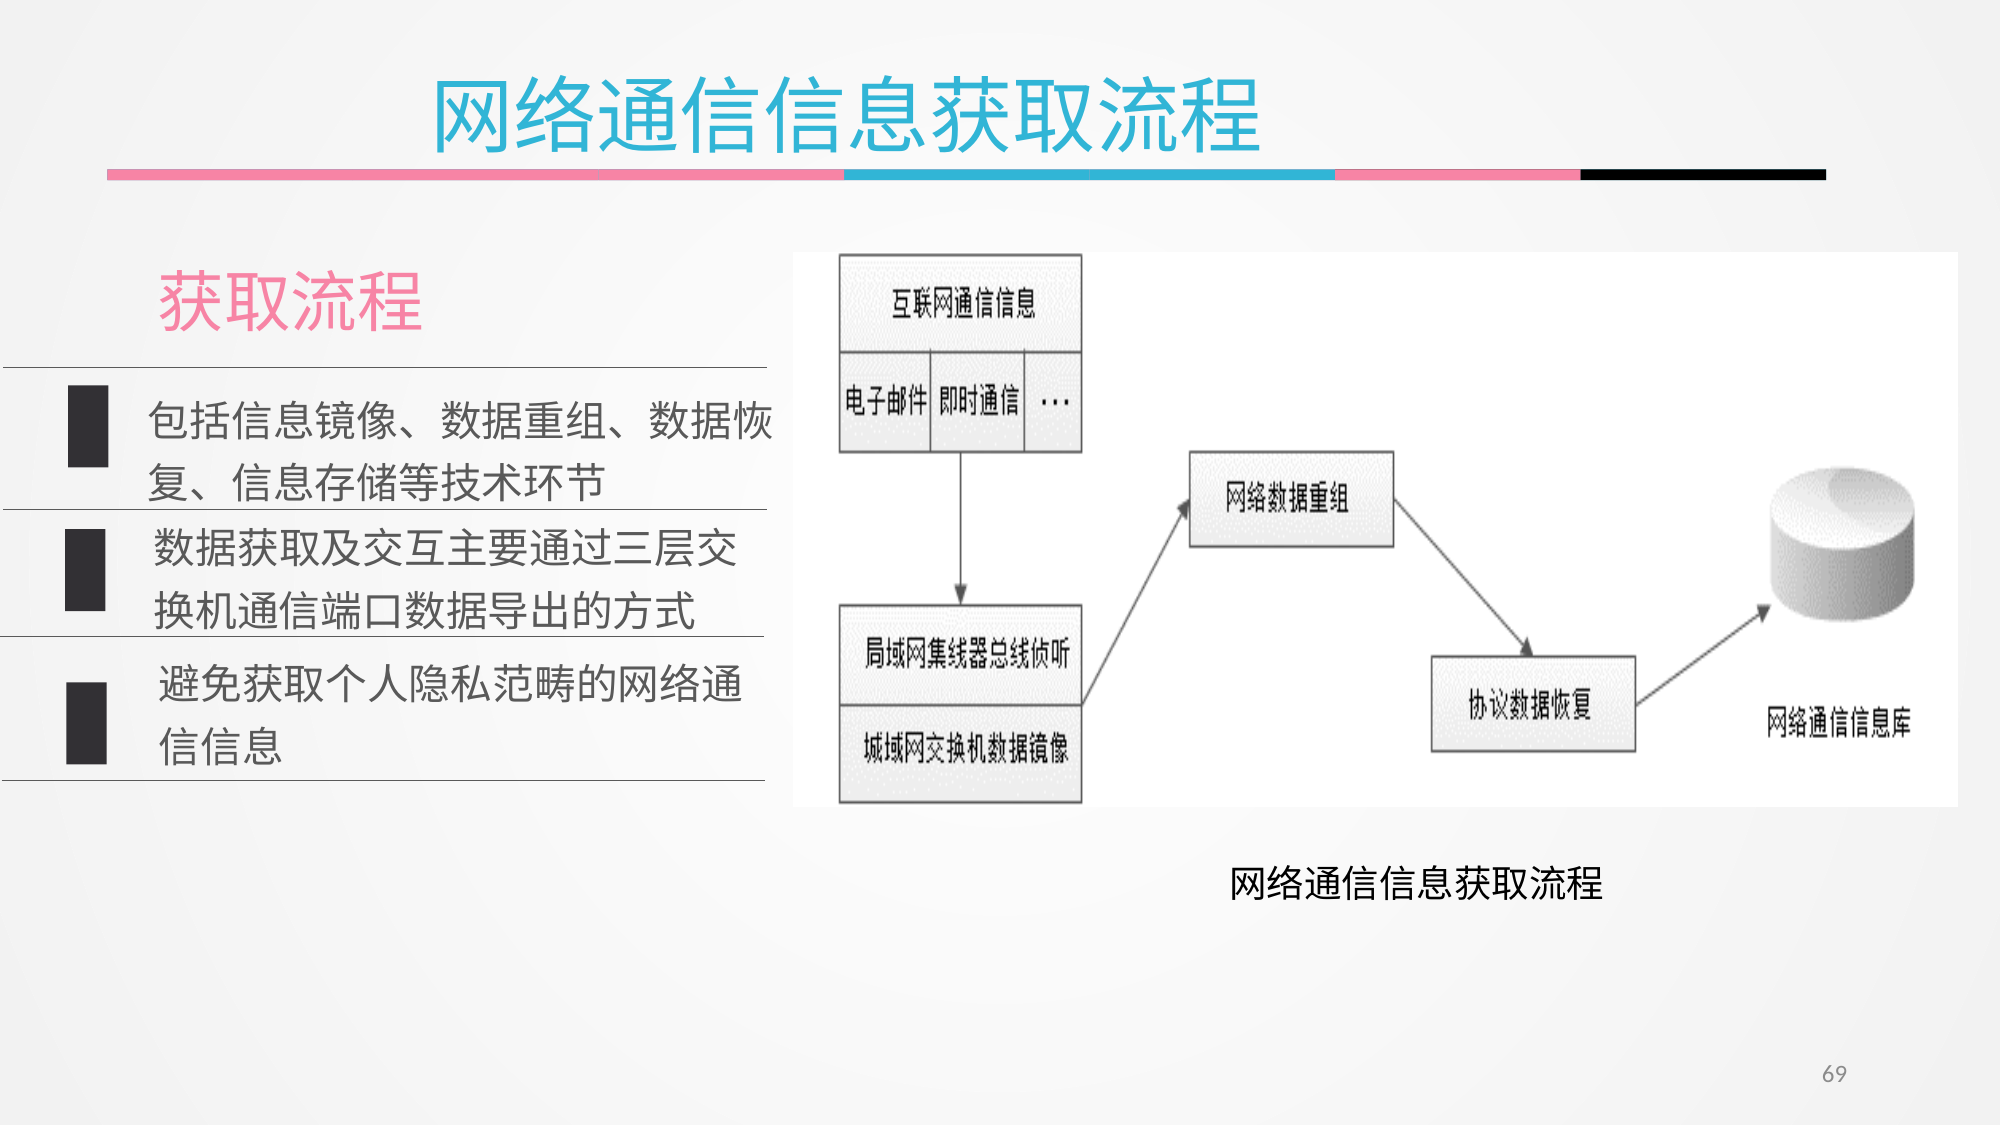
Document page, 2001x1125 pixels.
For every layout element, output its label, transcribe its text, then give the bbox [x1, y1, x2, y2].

picture [793, 252, 1958, 808]
text_box 包括信息镜像、数据重组、数据恢复、信息存储等技术环节 [133, 374, 793, 515]
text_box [107, 169, 1827, 181]
text_box 数据获取及交互主要通过三层交换机通信端口数据导出的方式 [139, 510, 763, 636]
text_box 网络通信信息获取流程 [1214, 852, 1620, 913]
text_box [67, 384, 109, 468]
text_box [64, 528, 106, 612]
text_box 获取流程 [142, 252, 440, 348]
slide_number 69 [1412, 1042, 1863, 1103]
text_box 避免获取个人隐私范畴的网络通信信息 [143, 637, 768, 778]
text_box 数据获取及交互主要通过三层交换机通信端口数据导出的方式 [139, 501, 763, 509]
text_box [65, 681, 108, 765]
text_box 网络通信信息获取流程 [415, 55, 1278, 169]
